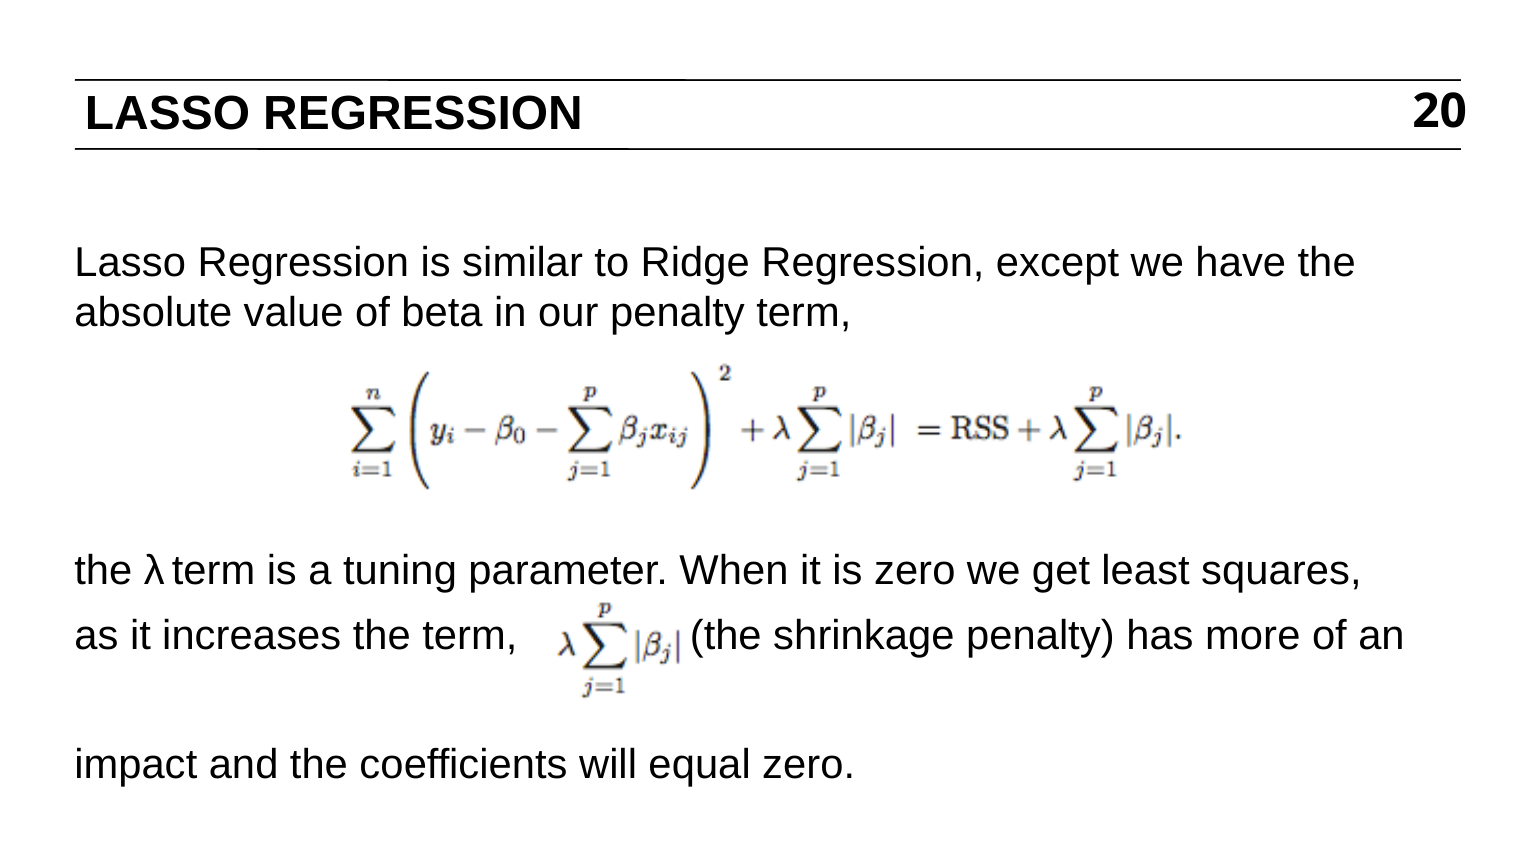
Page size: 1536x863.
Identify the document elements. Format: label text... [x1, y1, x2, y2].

slide_number 20 [1410, 83, 1470, 142]
text_box Lasso Regression is similar to Ridge Regression, except we have the absolute value of beta in our penalty term, the λ term is a tuning parameter. When it is zero we get least squares, as it increases the term, (the shrinkage penalty) has more of an impact and the coefficients will equal zero. [74, 234, 1462, 787]
picture [549, 595, 691, 705]
picture [329, 360, 1207, 503]
title LASSO REGRESSION [76, 82, 1369, 234]
